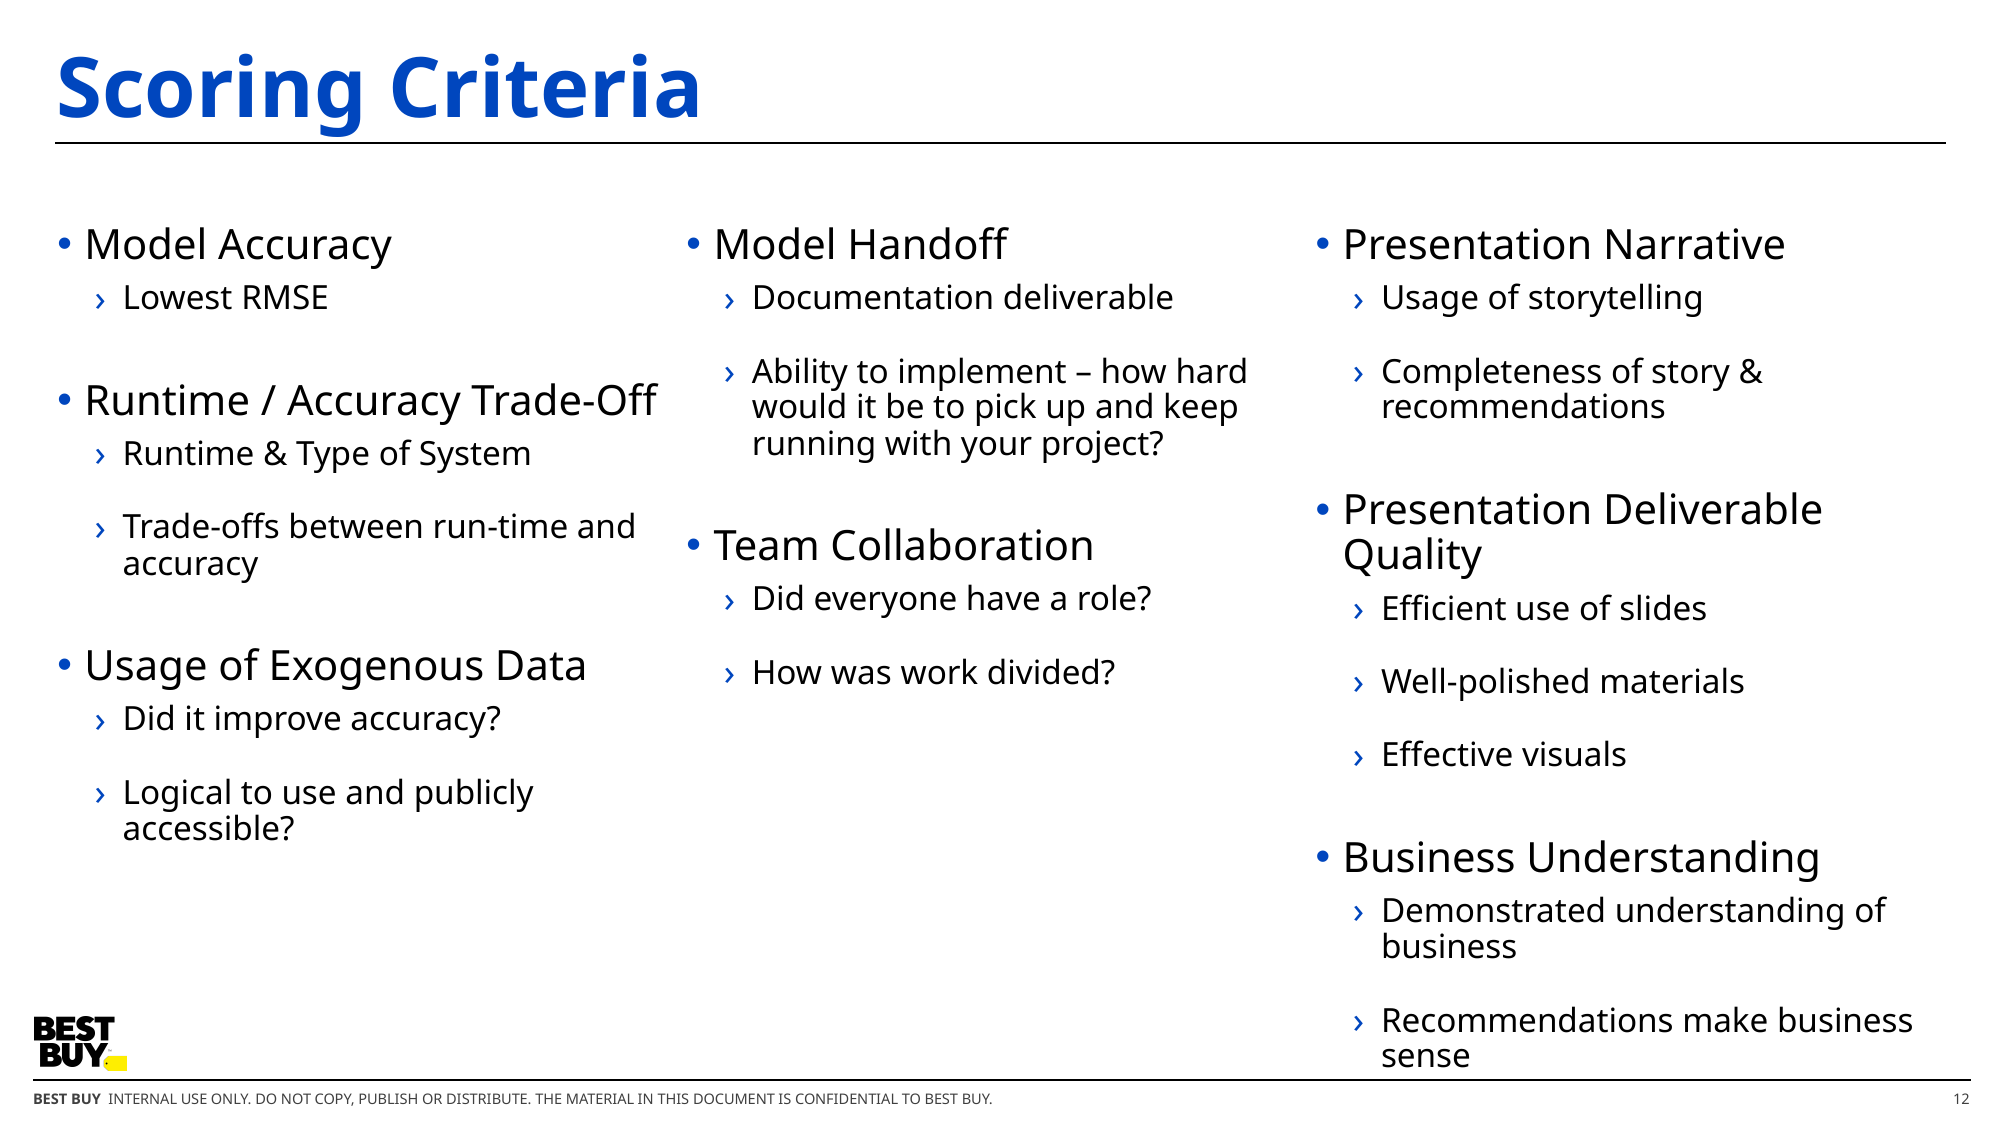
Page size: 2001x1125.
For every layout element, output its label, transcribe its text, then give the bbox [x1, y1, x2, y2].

title Scoring Criteria [56, 48, 1947, 140]
slide_number 12 [1935, 1090, 1970, 1116]
list Model Accuracy Lowest RMSE Runtime / Accuracy Trade-Off Runtime & Type of System Trade-offs between run-time and accuracy Usage of Exogenous Data Did it improve accuracy? Logical to use and publicly accessible? Model Handoff Documentation deliverable Ability to implement – how hard would it be to pick up and keep running with your project? Team Collaboration Did everyone have a role? How was work divided? Presentation Narrative Usage of storytelling Completeness of story & recommendations Presentation Deliverable Quality Efficient use of slides Well-polished materials Effective visuals Business Understanding Demonstrated understanding of business Recommendations make business sense [56, 223, 1944, 1010]
picture [34, 1016, 127, 1071]
